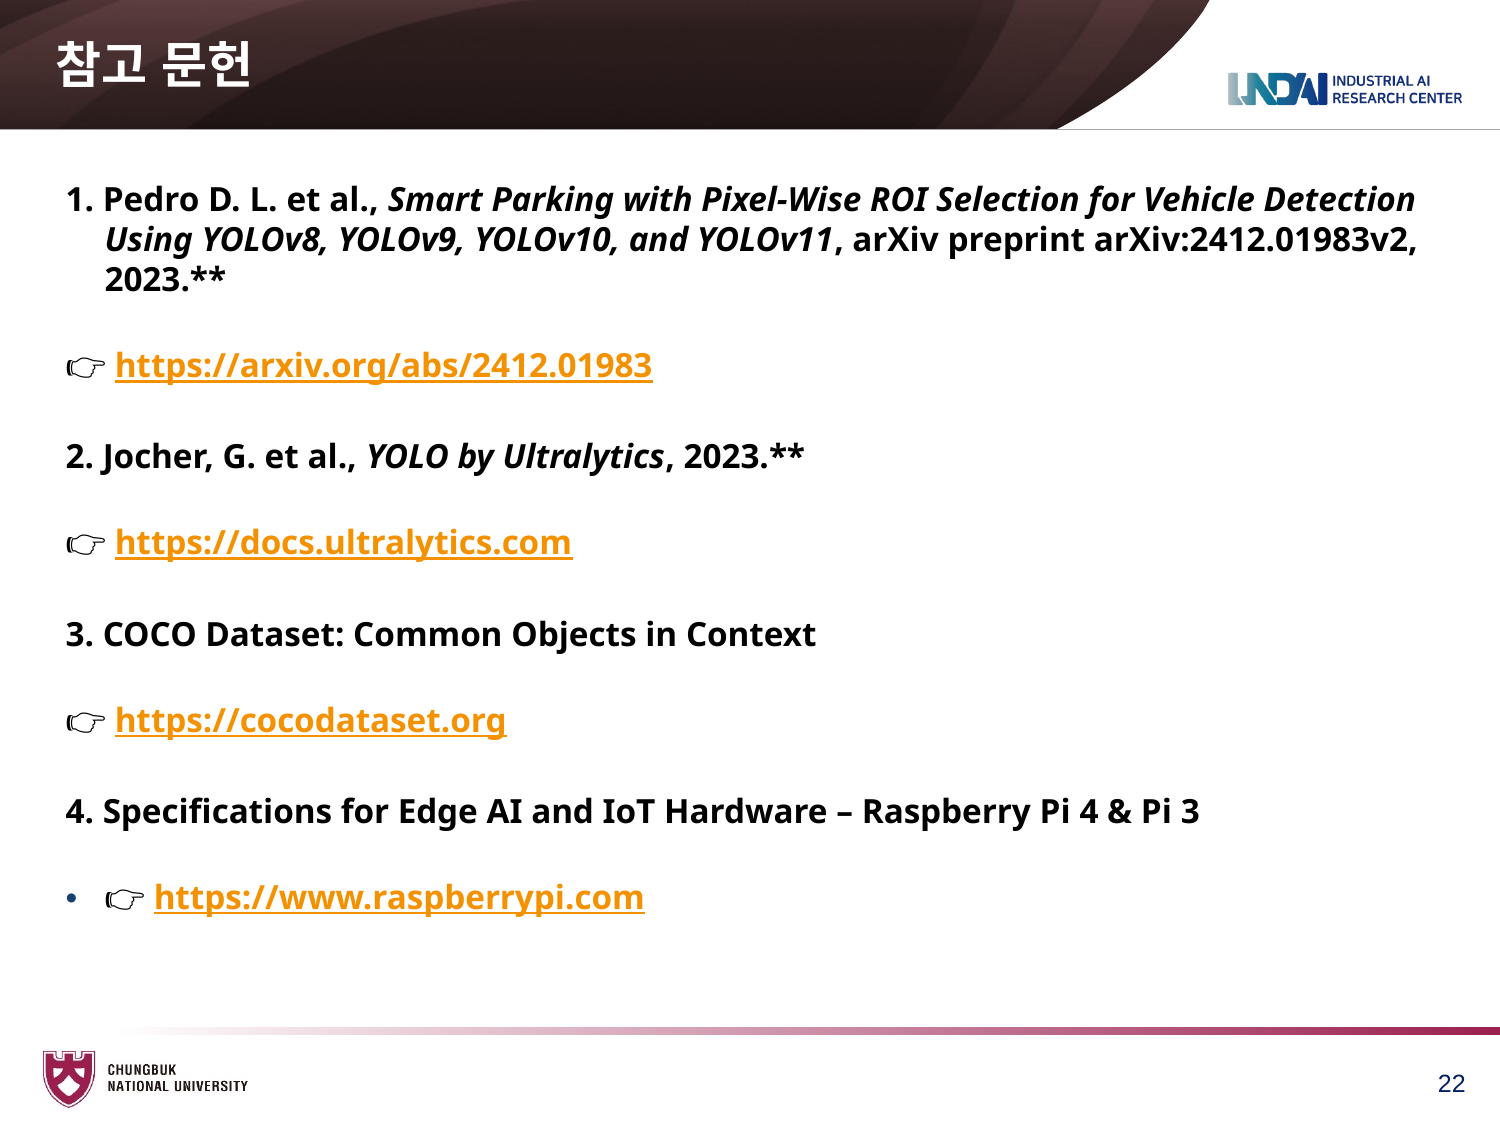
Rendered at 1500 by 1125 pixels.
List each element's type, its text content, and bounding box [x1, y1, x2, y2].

text_box 1. Pedro D. L. et al., Smart Parking with Pixel-Wise ROI Selection for Vehicle Detection Using YOLOv8, YOLOv9, YOLOv10, and YOLOv11, arXiv preprint arXiv:2412.01983v2, 2023.** 👉 https://arxiv.org/abs/2412.01983 2. Jocher, G. et al., YOLO by Ultralytics, 2023.** 👉 https://docs.ultralytics.com 3. COCO Dataset: Common Objects in Context 👉 https://cocodataset.org 4. Specifications for Edge AI and IoT Hardware – Raspberry Pi 4 & Pi 3 👉 https://www.raspberrypi.com [65, 178, 1430, 922]
picture [1375, 65, 1468, 111]
title 참고 문헌 [55, 10, 1375, 116]
picture [41, 1049, 249, 1109]
